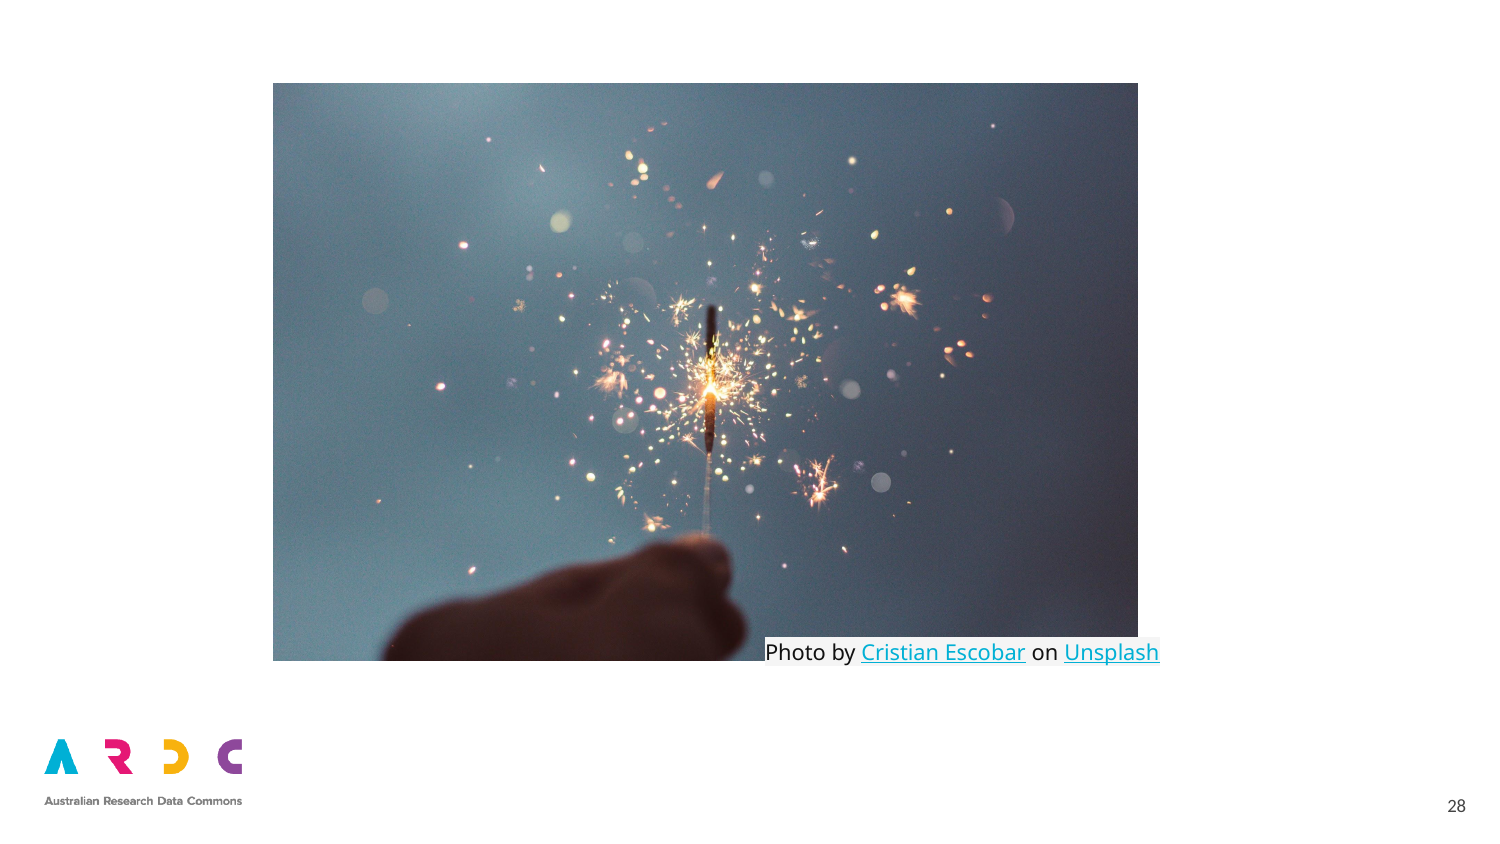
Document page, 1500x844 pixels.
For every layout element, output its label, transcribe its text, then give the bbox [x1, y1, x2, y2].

picture [44, 739, 242, 805]
picture [272, 83, 1138, 661]
slide_number ‹#› [1260, 782, 1478, 827]
text_box Photo by Cristian Escobar on Unsplash [750, 623, 1266, 699]
